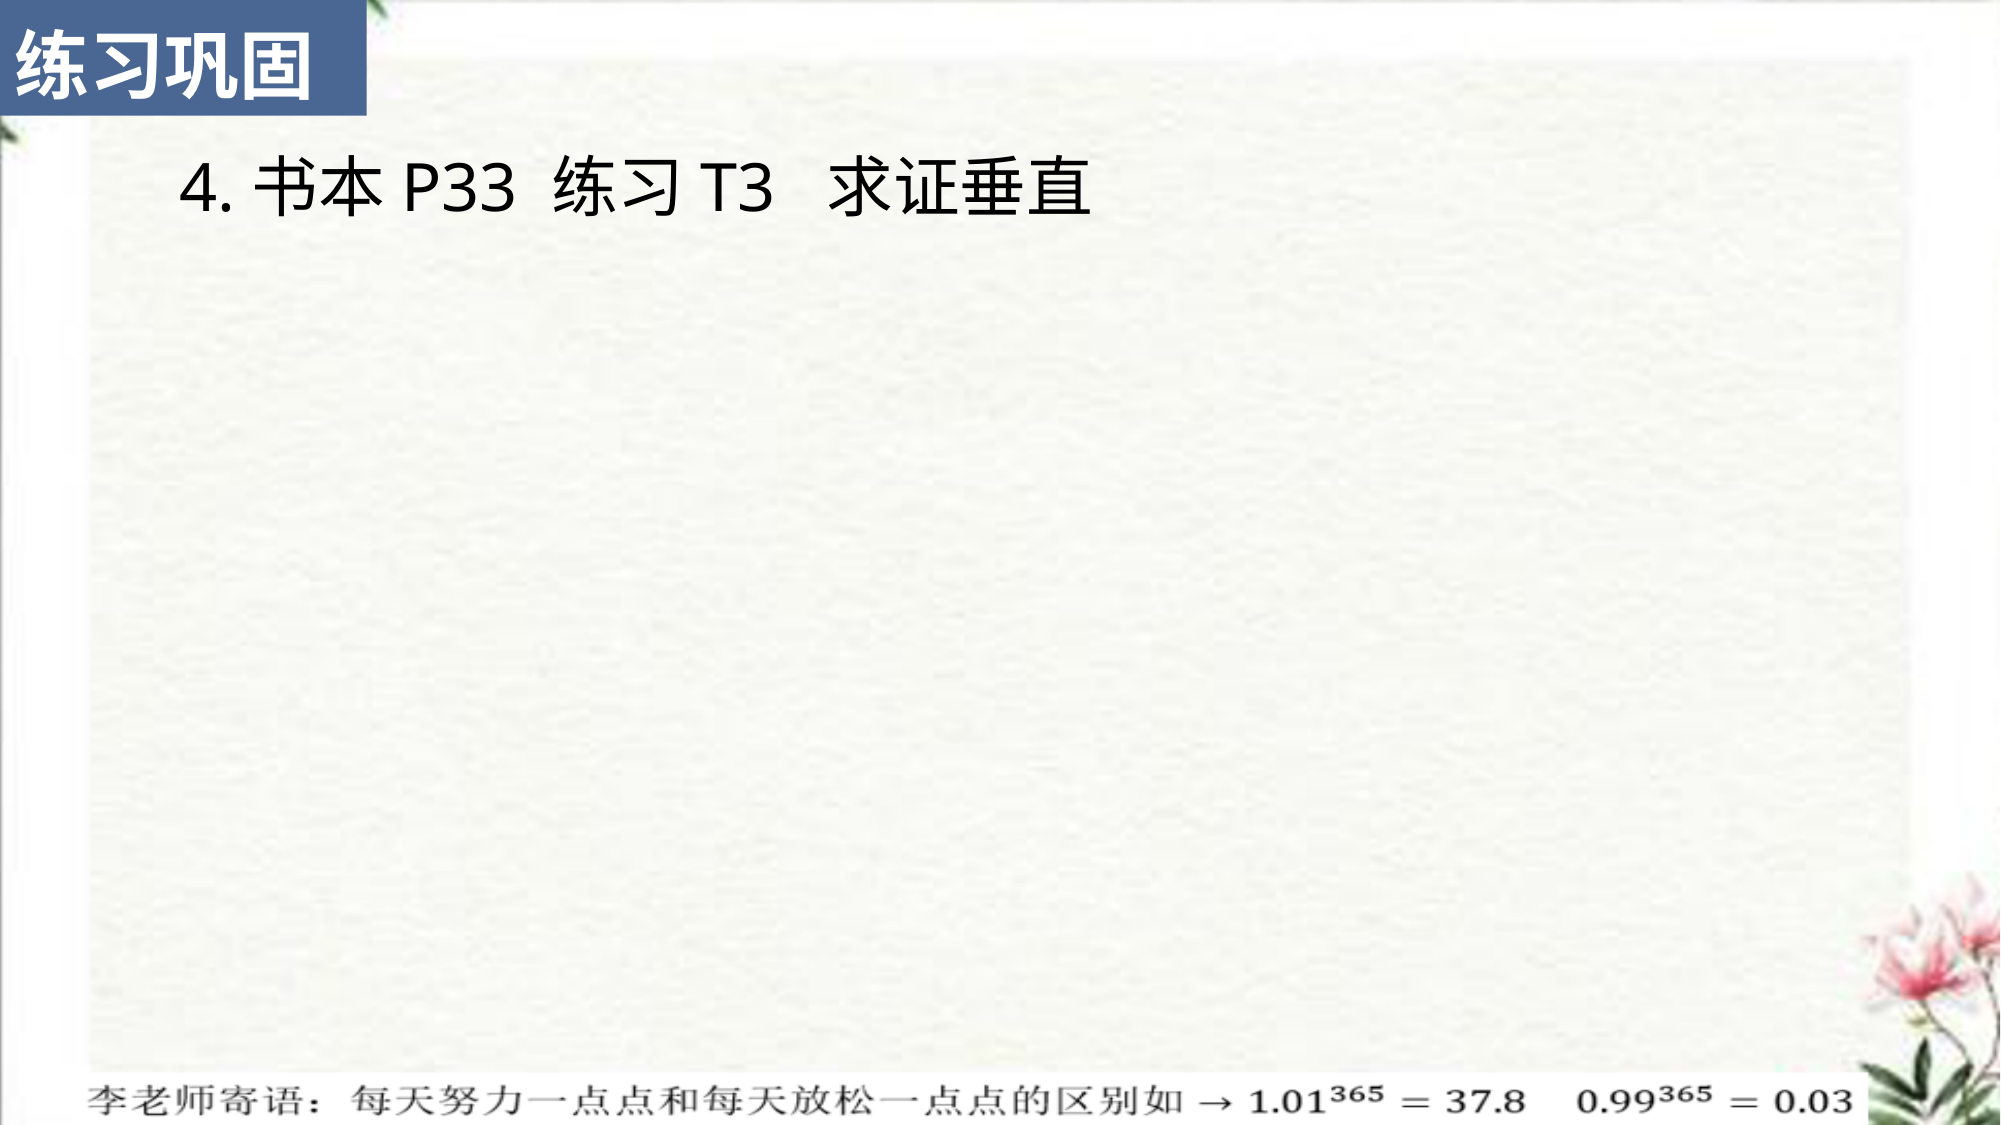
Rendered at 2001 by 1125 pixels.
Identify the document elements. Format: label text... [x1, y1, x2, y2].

picture [0, 0, 2001, 1125]
text_box 4.书本P33 练习T3 求证垂直 [164, 137, 1474, 232]
text_box 练习巩固 [0, 0, 367, 116]
